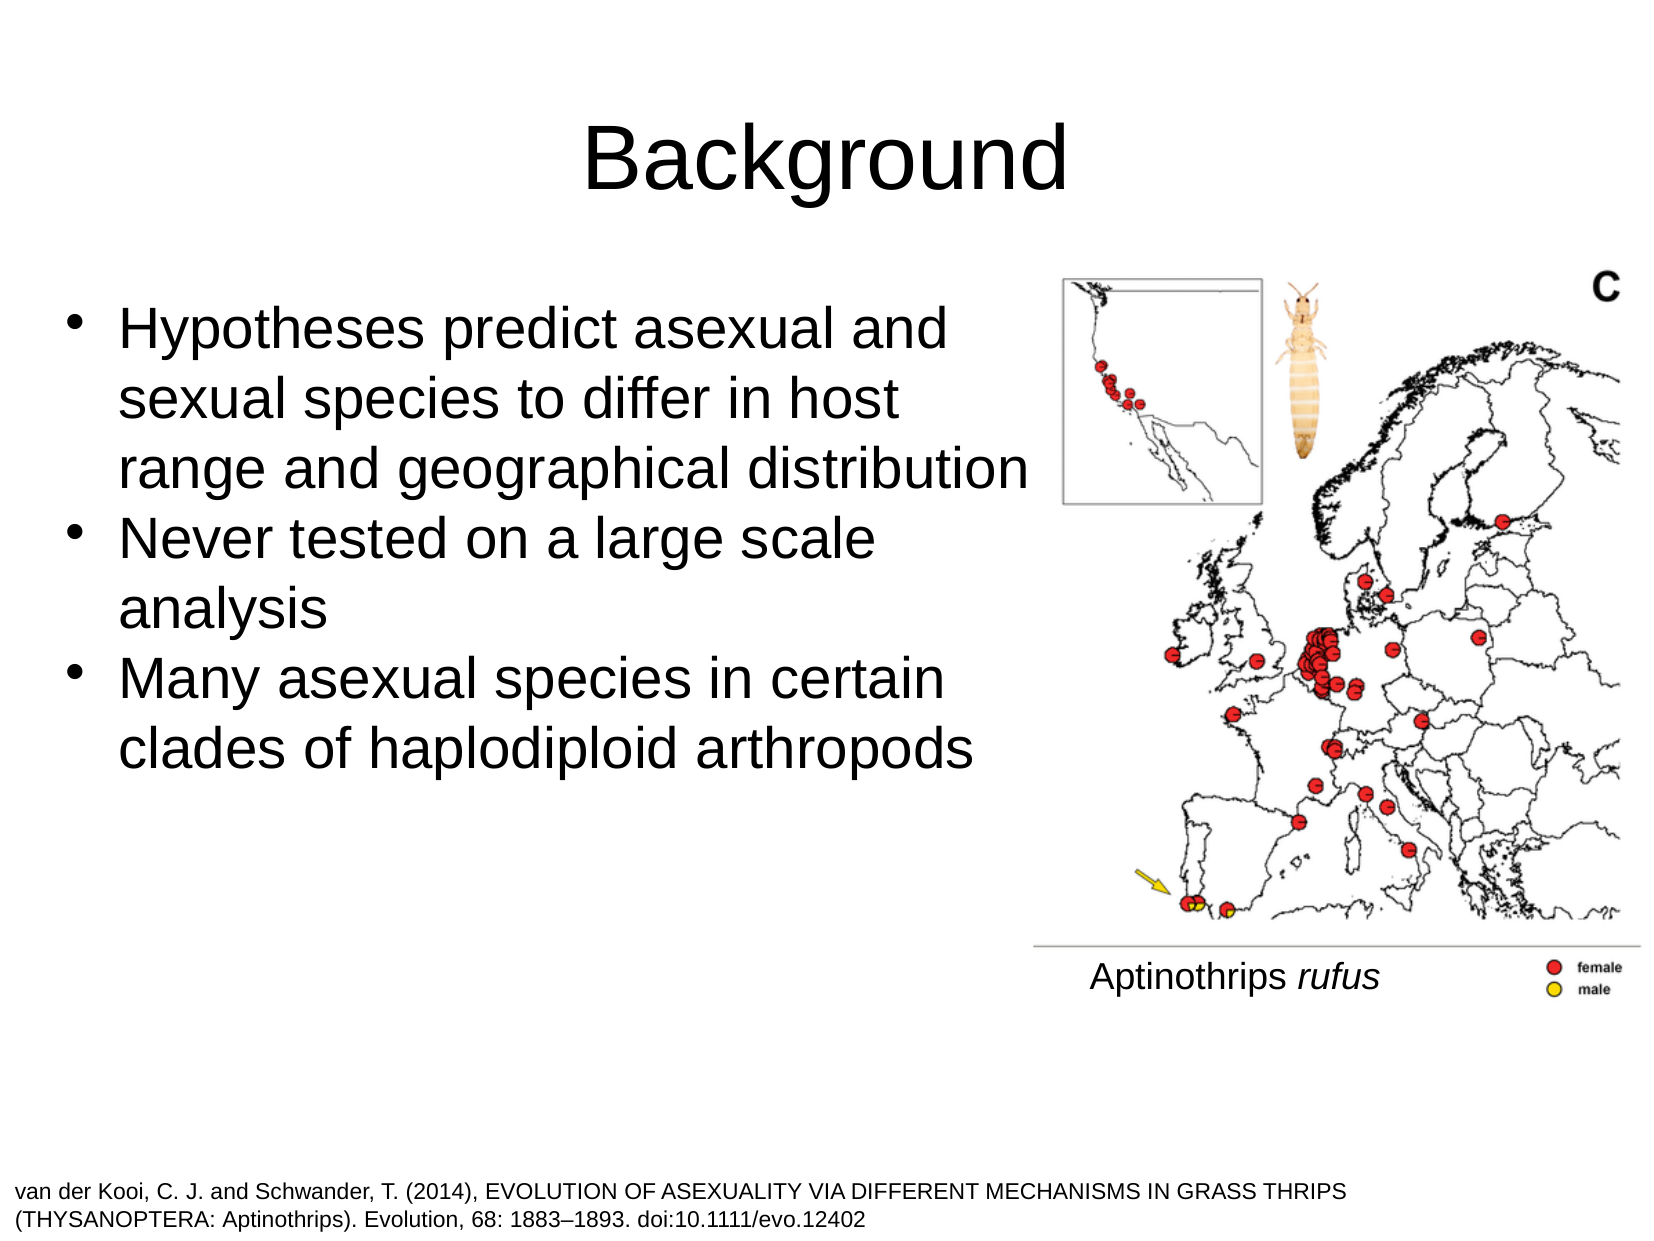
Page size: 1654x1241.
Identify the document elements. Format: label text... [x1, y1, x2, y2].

text_box Hypotheses predict asexual and sexual species to differ in host range and geographical distribution. Never tested on a large scale analysis Many asexual species in certain clades of haplodiploid arthropods [47, 290, 1061, 1133]
picture [1033, 247, 1654, 1015]
text_box van der Kooi, C. J. and Schwander, T. (2014), EVOLUTION OF ASEXUALITY VIA DIFFERENT MECHANISMS IN GRASS THRIPS (THYSANOPTERA: Aptinothrips). Evolution, 68: 1883–1893. doi:10.1111/evo.12402 [0, 1169, 1654, 1235]
text_box Background [82, 49, 1571, 257]
